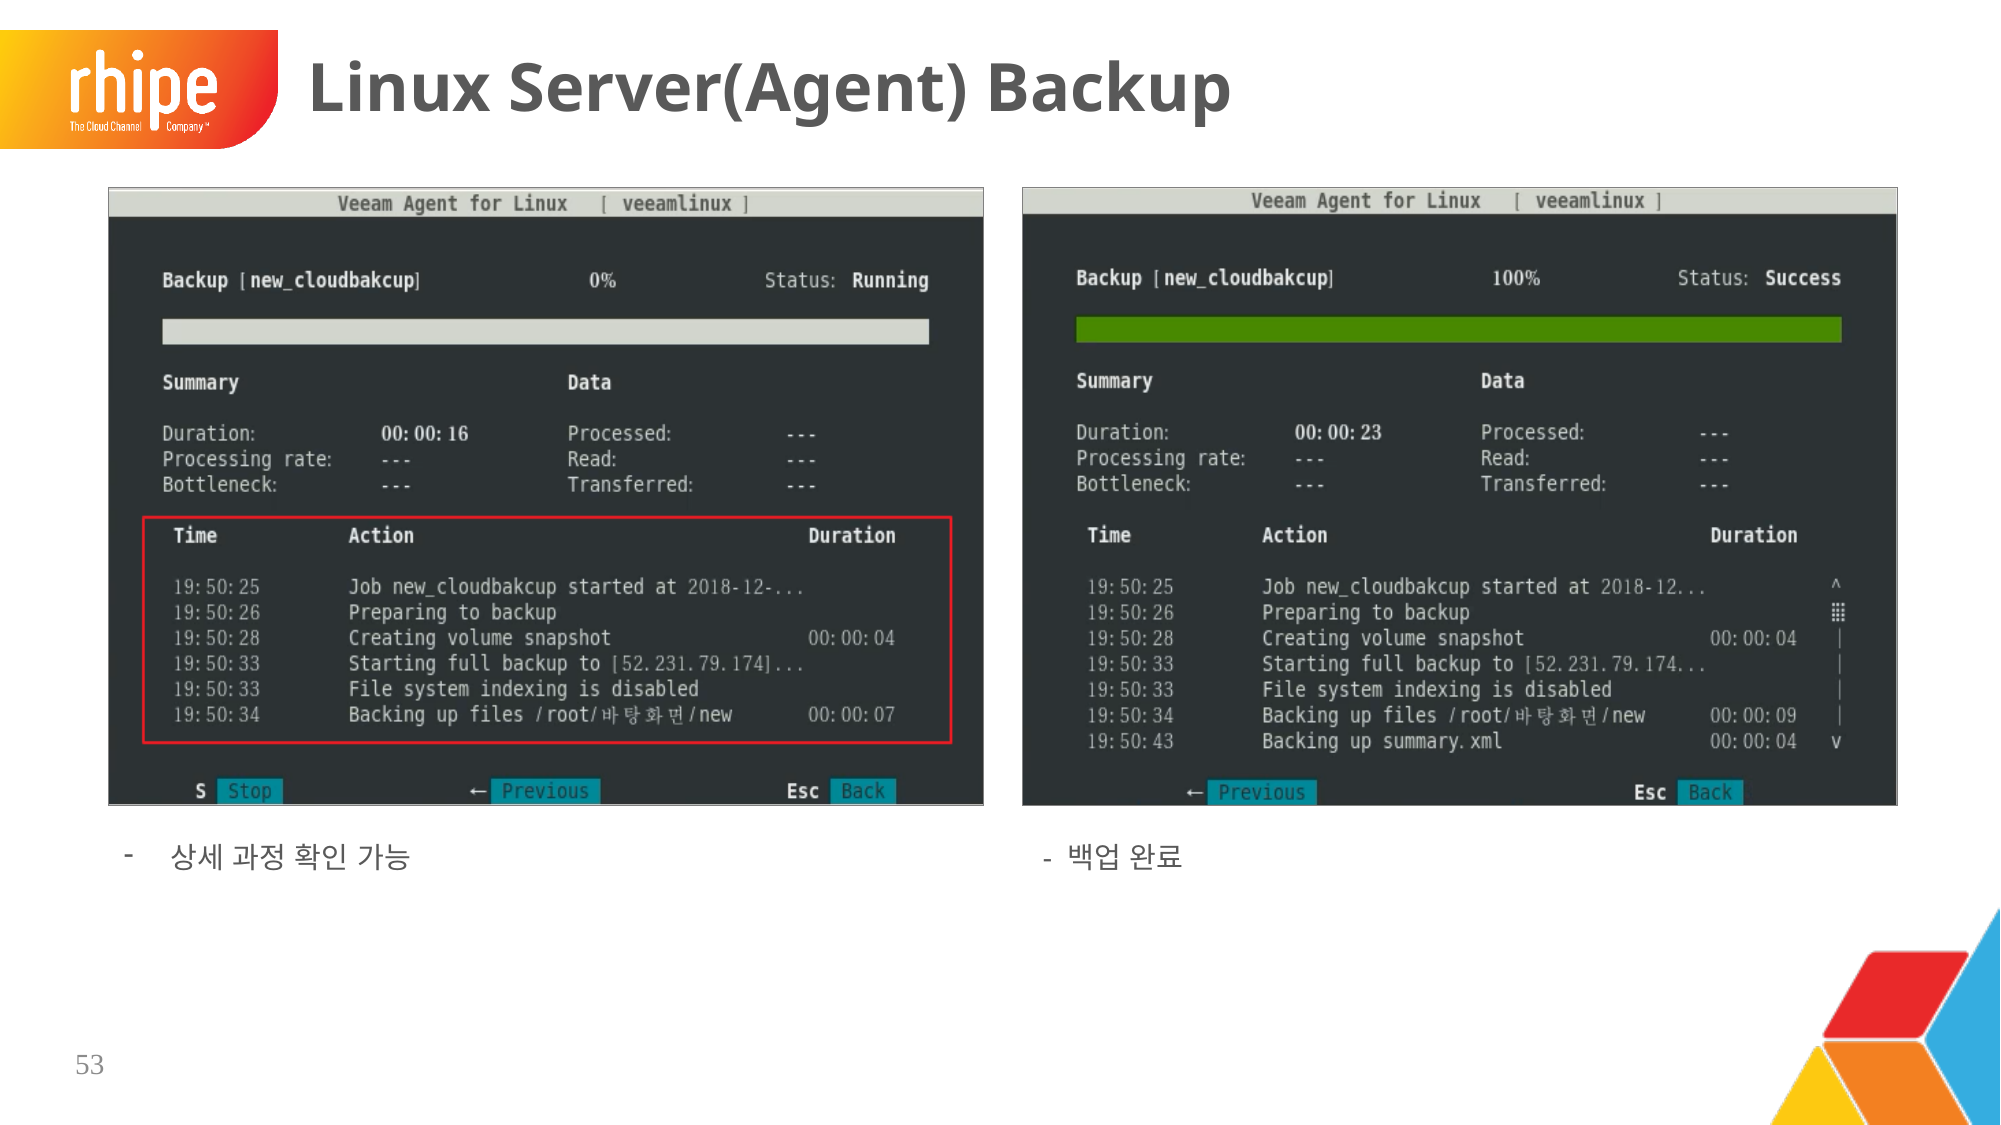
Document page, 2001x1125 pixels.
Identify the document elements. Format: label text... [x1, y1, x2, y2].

text_box - 백업 완료 [1027, 831, 1199, 882]
slide_number 53 [25, 1033, 155, 1093]
title Linux Server(Agent) Backup [292, 31, 1944, 150]
text_box 상세 과정 확인 가능 [109, 832, 955, 883]
picture [0, 0, 2000, 1125]
